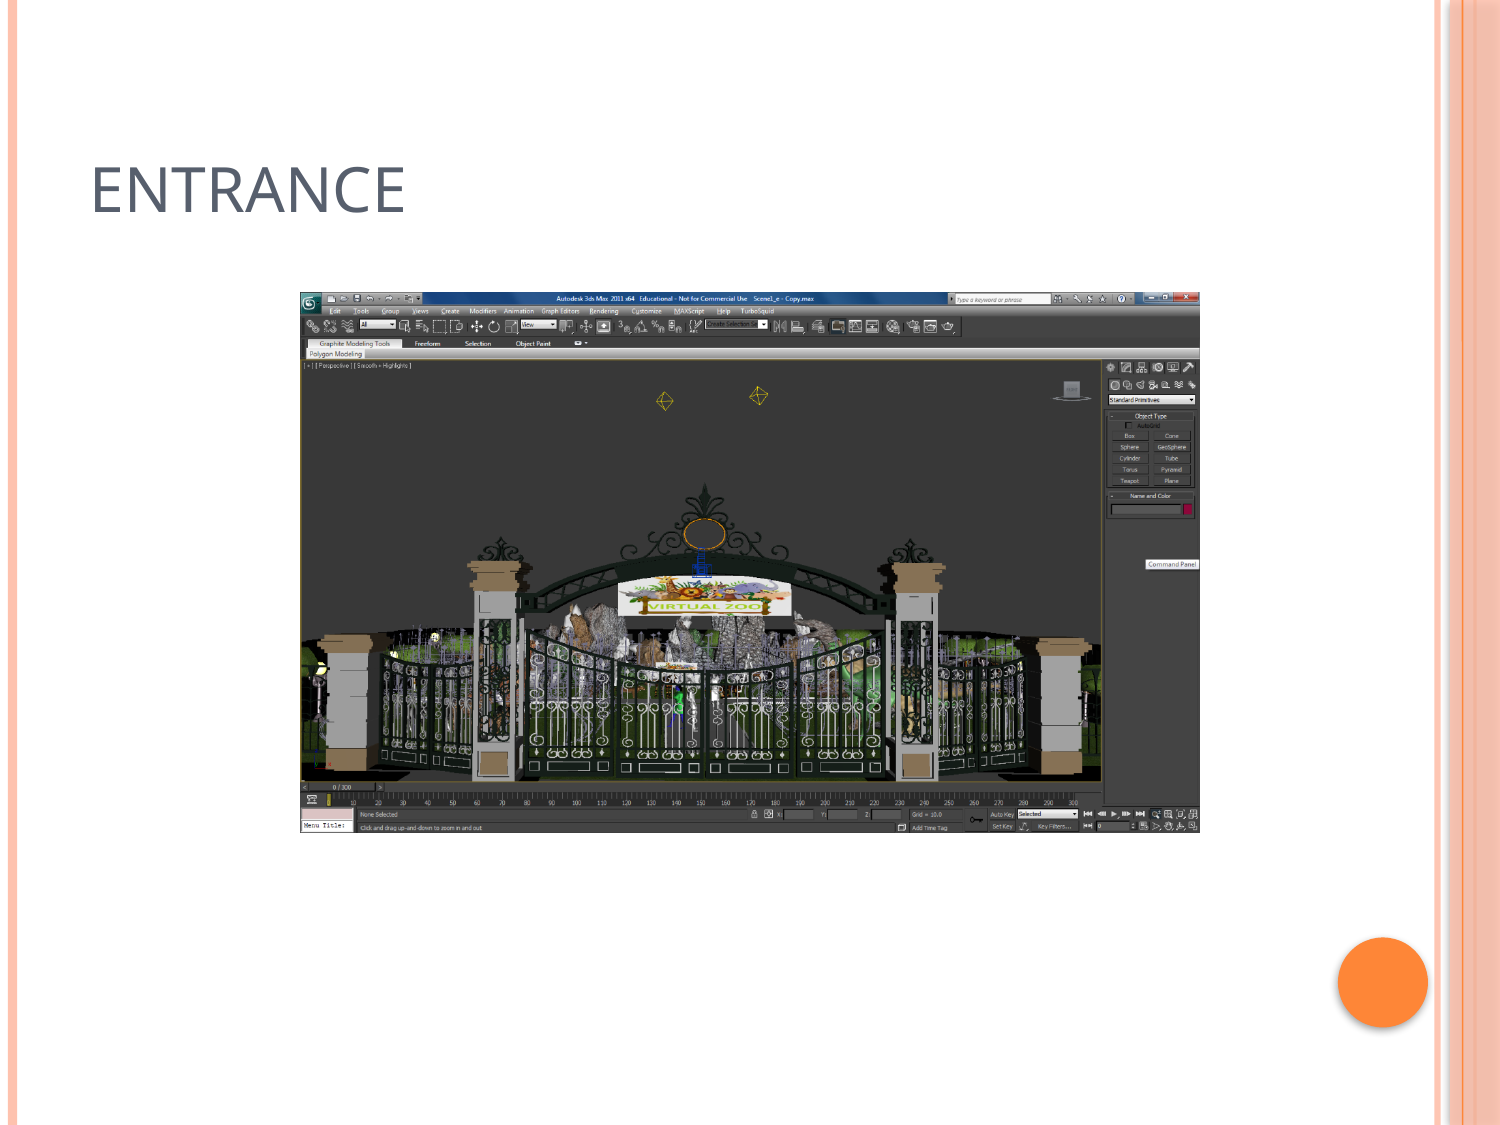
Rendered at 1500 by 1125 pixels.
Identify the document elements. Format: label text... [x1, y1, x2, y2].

title ENTRANCE [75, 45, 1300, 233]
picture [299, 291, 1201, 834]
